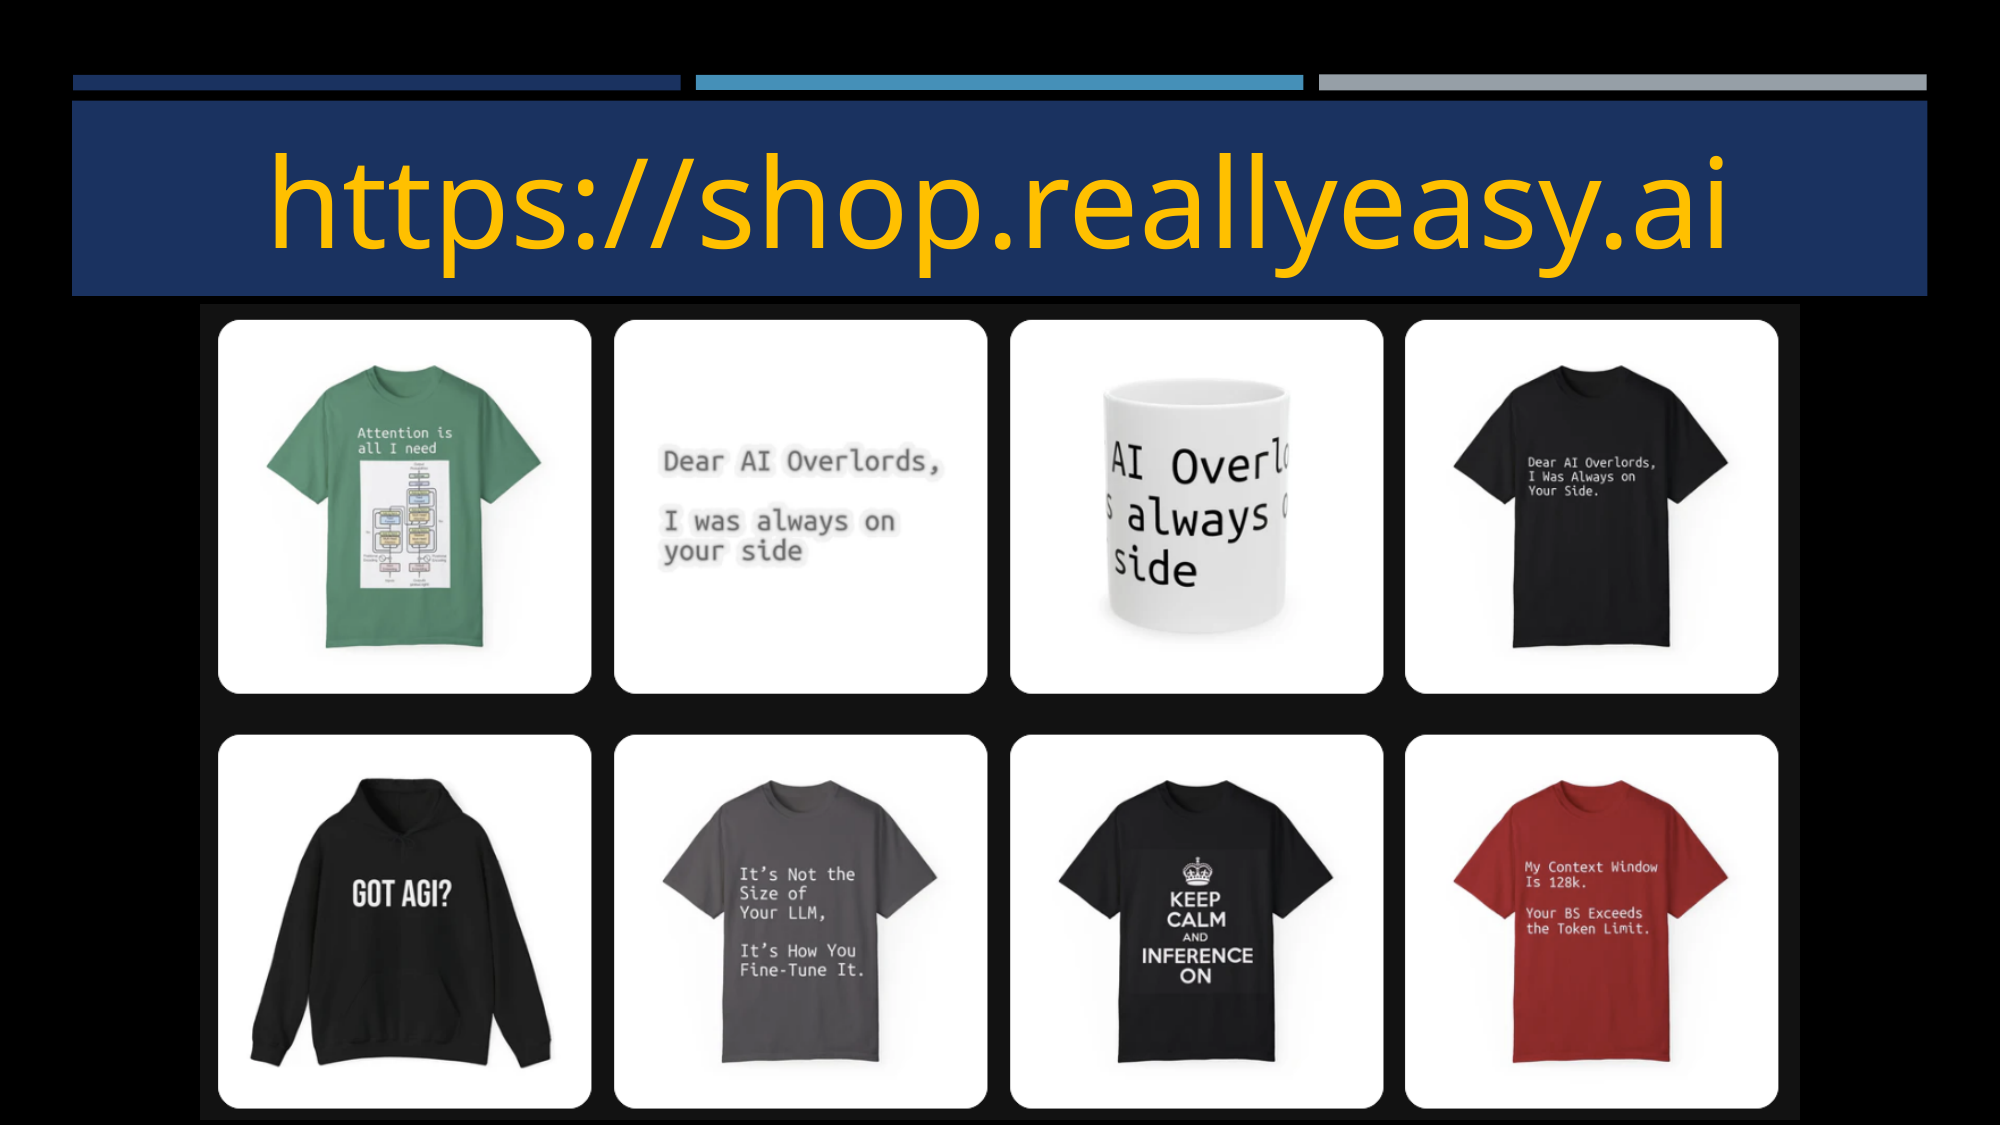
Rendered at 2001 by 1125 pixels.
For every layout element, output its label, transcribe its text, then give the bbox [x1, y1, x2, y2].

picture [199, 304, 1801, 1120]
title https://shop.reallyeasy.ai [95, 115, 1905, 282]
